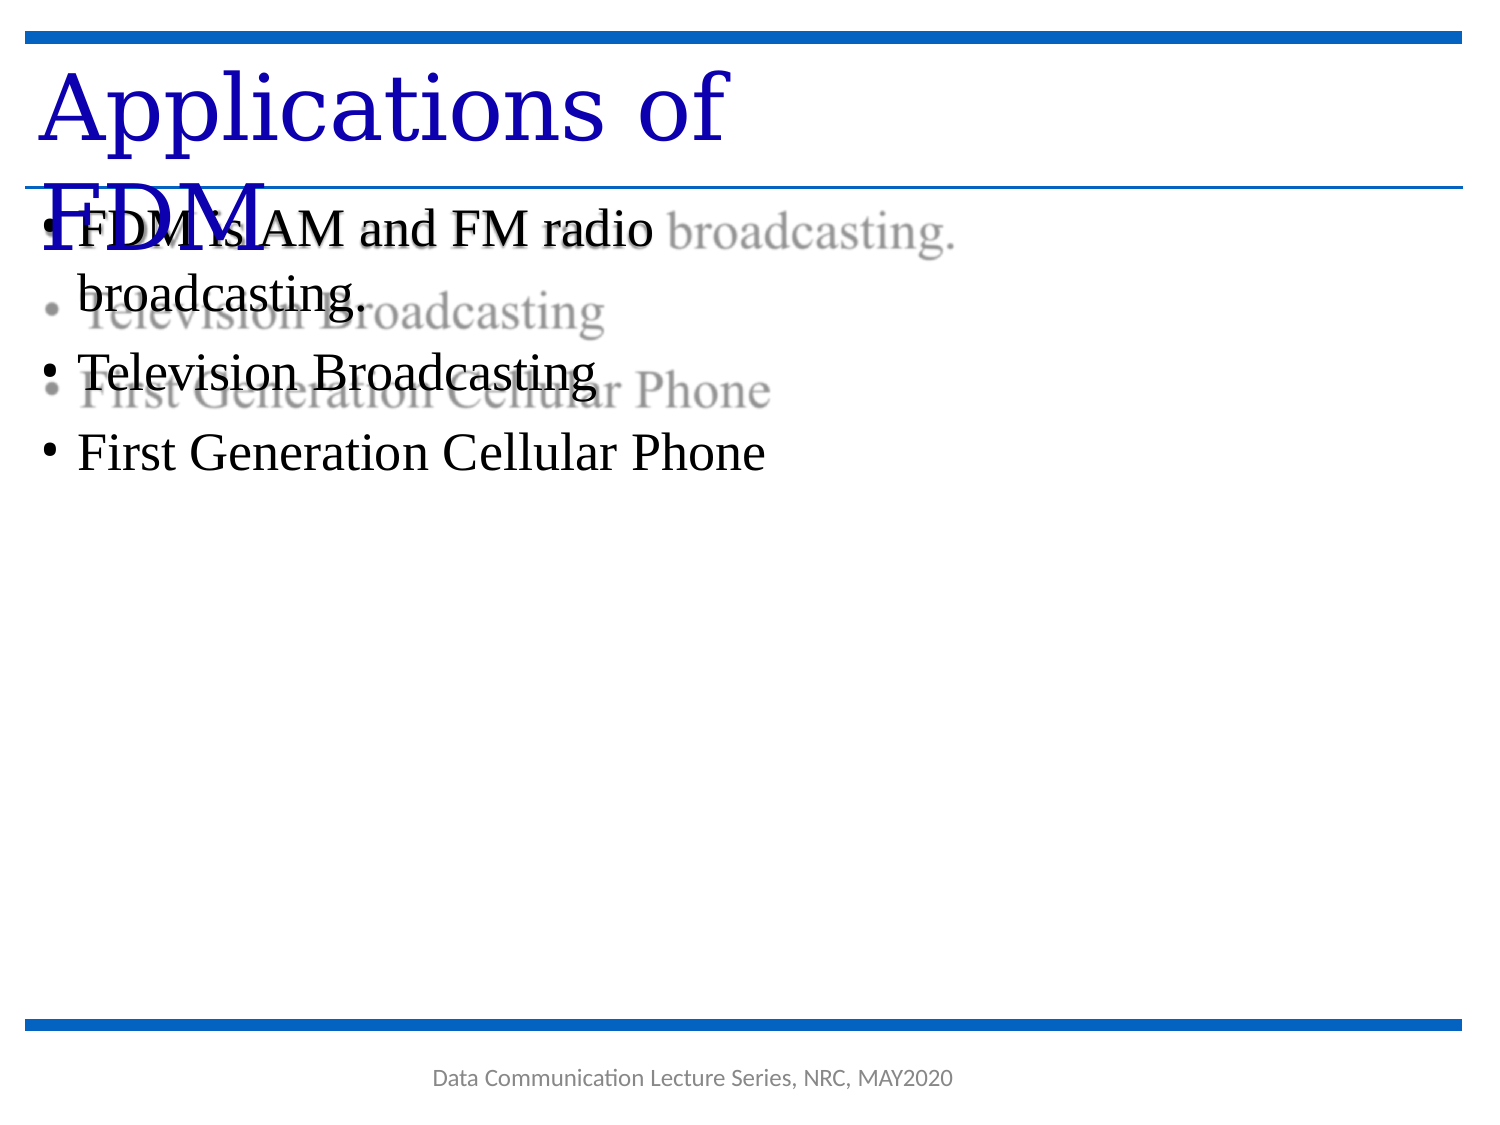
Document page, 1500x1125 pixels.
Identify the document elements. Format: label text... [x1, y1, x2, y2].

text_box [8, 176, 994, 457]
footer Data Communication Lecture Series, NRC, MAY2020 [430, 1065, 960, 1125]
title Applications of FDM [37, 47, 821, 175]
text_box FDM is AM and FM radio broadcasting. Television Broadcasting First Generation Cellular Phone [37, 464, 958, 481]
